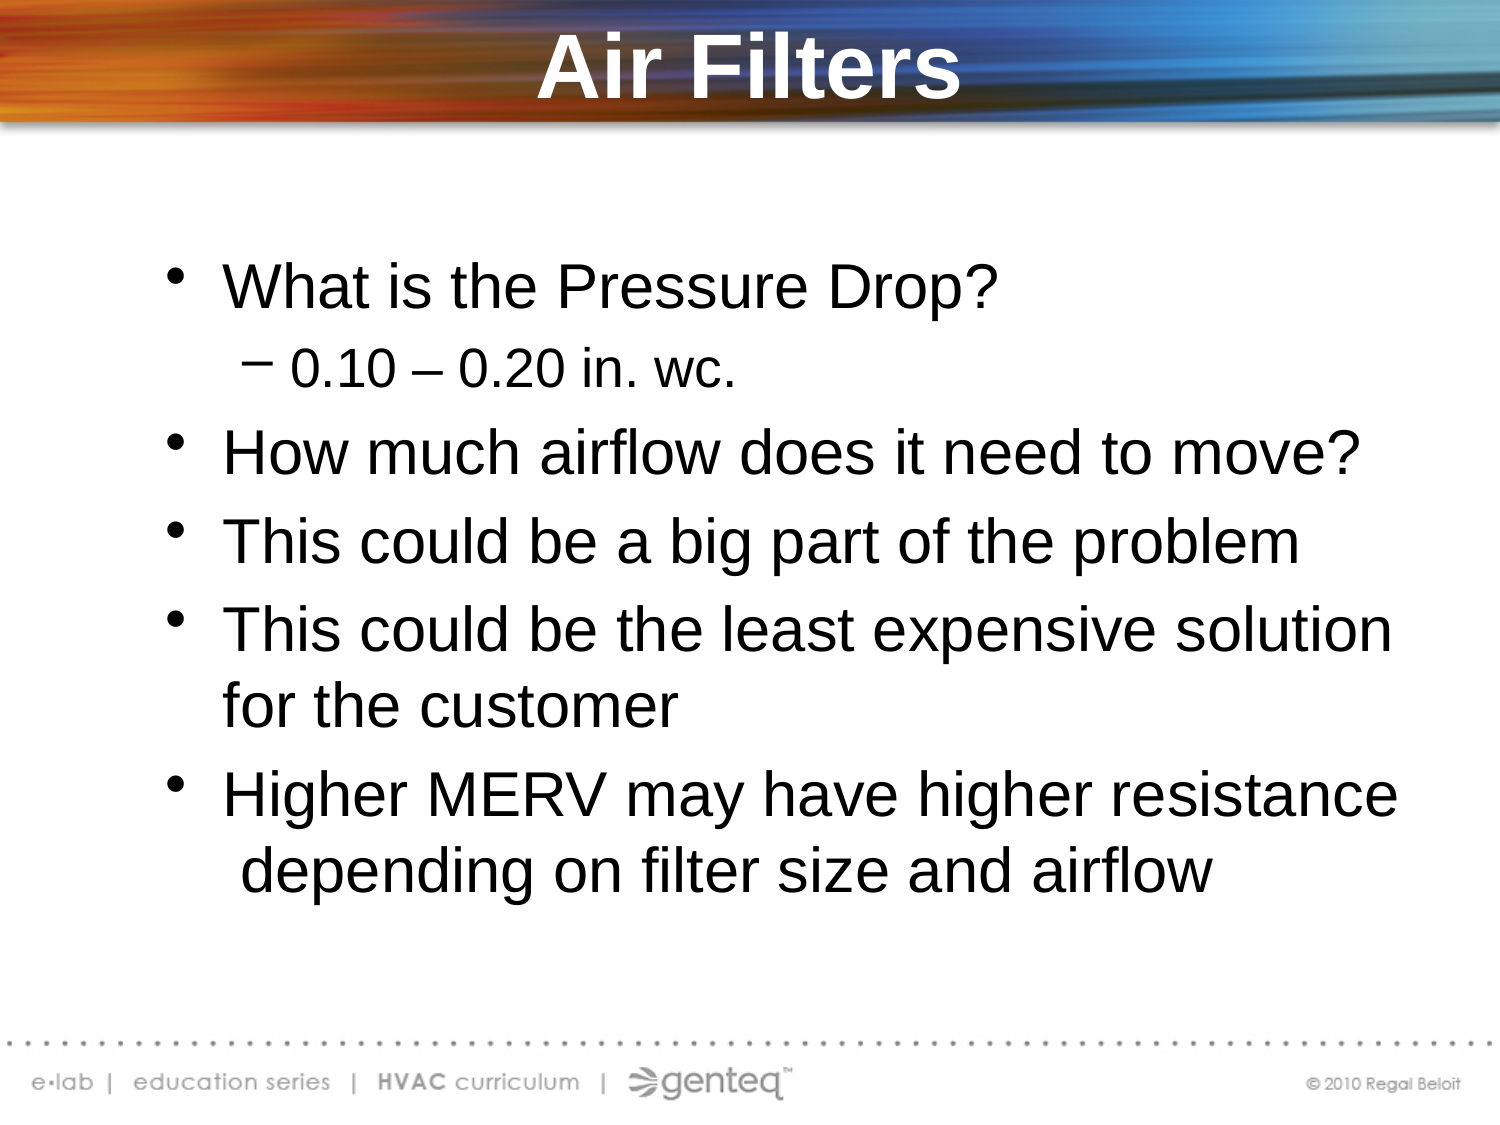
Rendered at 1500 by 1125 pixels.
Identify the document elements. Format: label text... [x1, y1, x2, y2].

title Air Filters [75, 0, 1425, 188]
picture [0, 0, 1500, 1125]
list What is the Pressure Drop? 0.10 – 0.20 in. wc. How much airflow does it need to move? This could be a big part of the problem This could be the least expensive solution for the customer Higher MERV may have higher resistance depending on filter size and airflow [149, 237, 1426, 1038]
